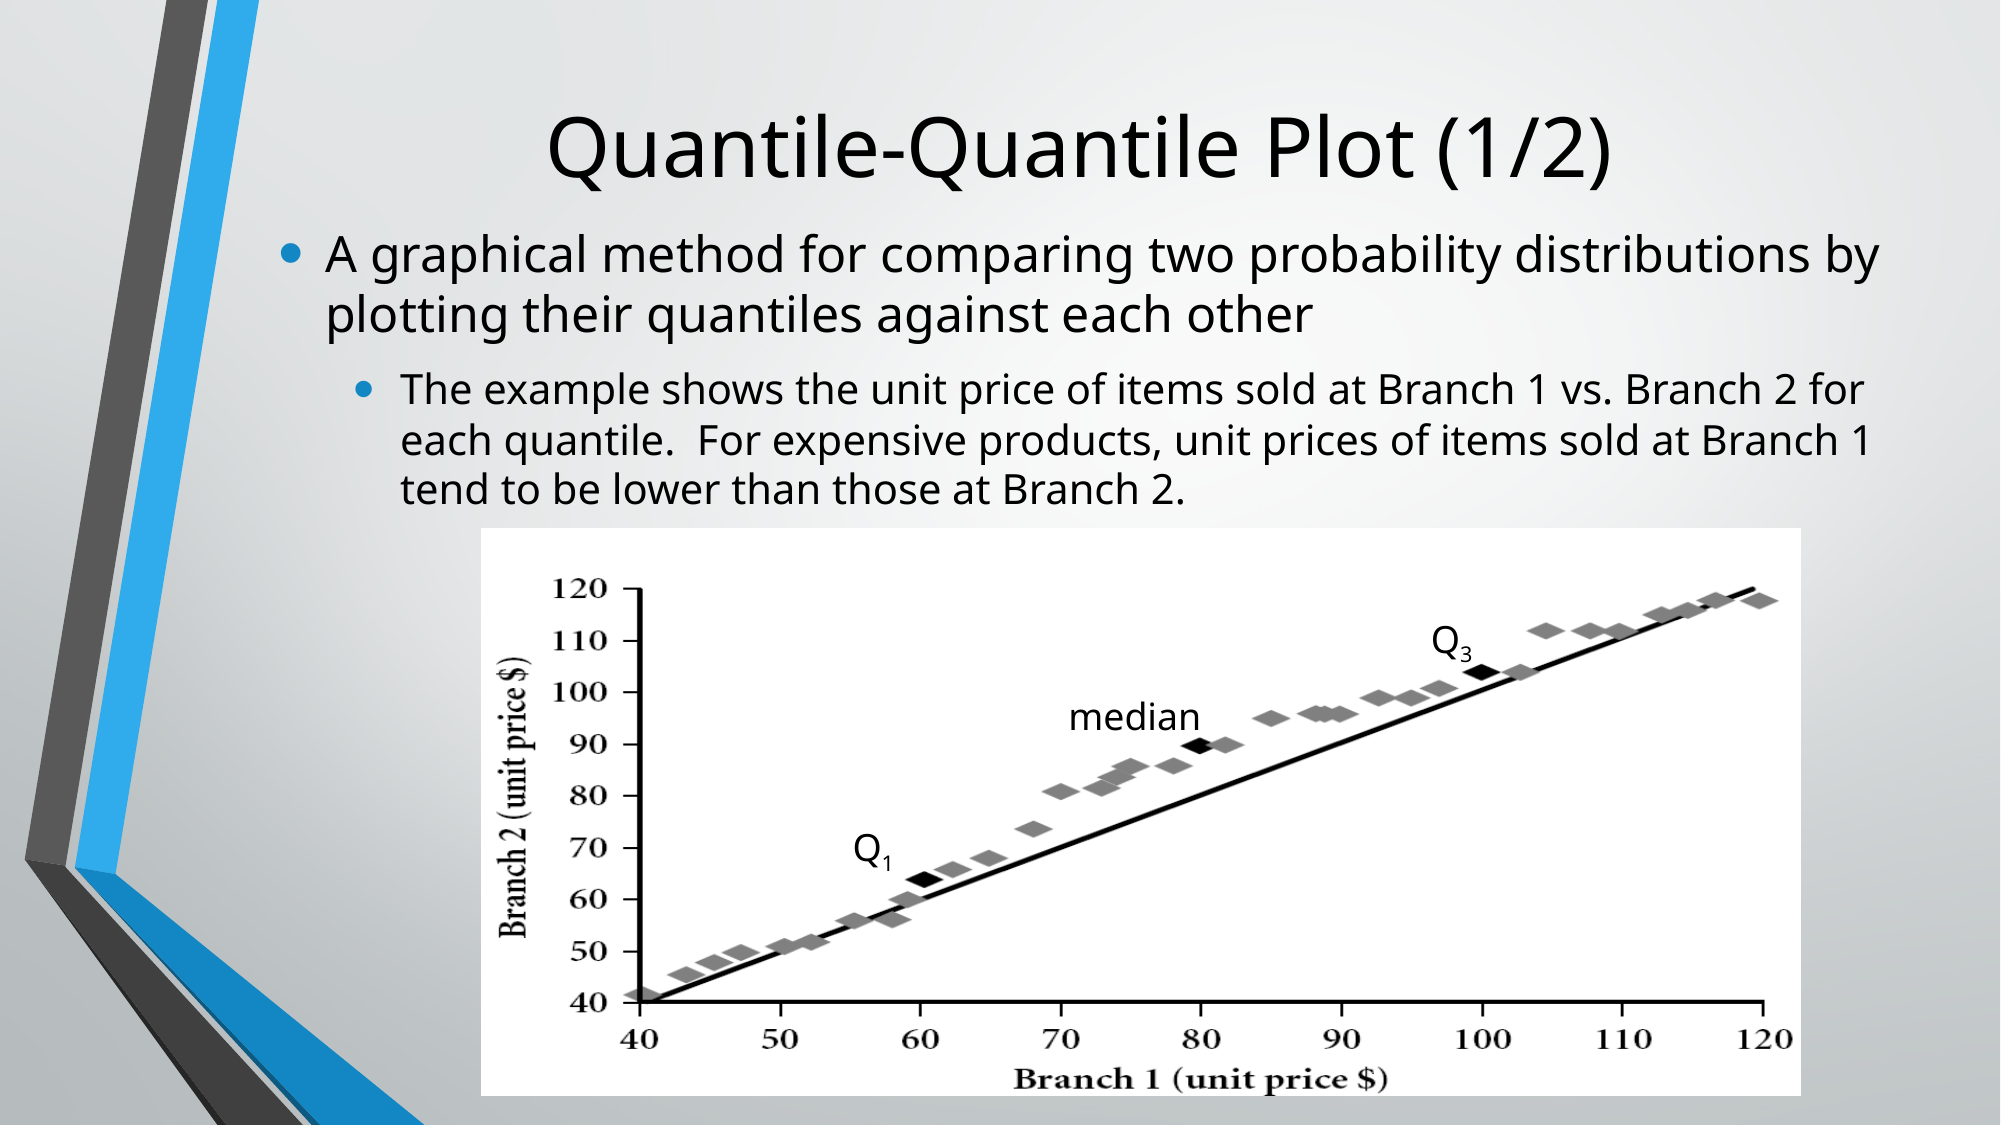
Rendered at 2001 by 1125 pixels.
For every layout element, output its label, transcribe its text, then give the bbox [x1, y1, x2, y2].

list A graphical method for comparing two probability distributions by plotting their quantiles against each other The example shows the unit price of items sold at Branch 1 vs. Branch 2 for each quantile. For expensive products, unit prices of items sold at Branch 1 tend to be lower than those at Branch 2. [263, 207, 1907, 528]
title Quantile-Quantile Plot (1/2) [257, 0, 1902, 288]
picture [481, 528, 1801, 1097]
